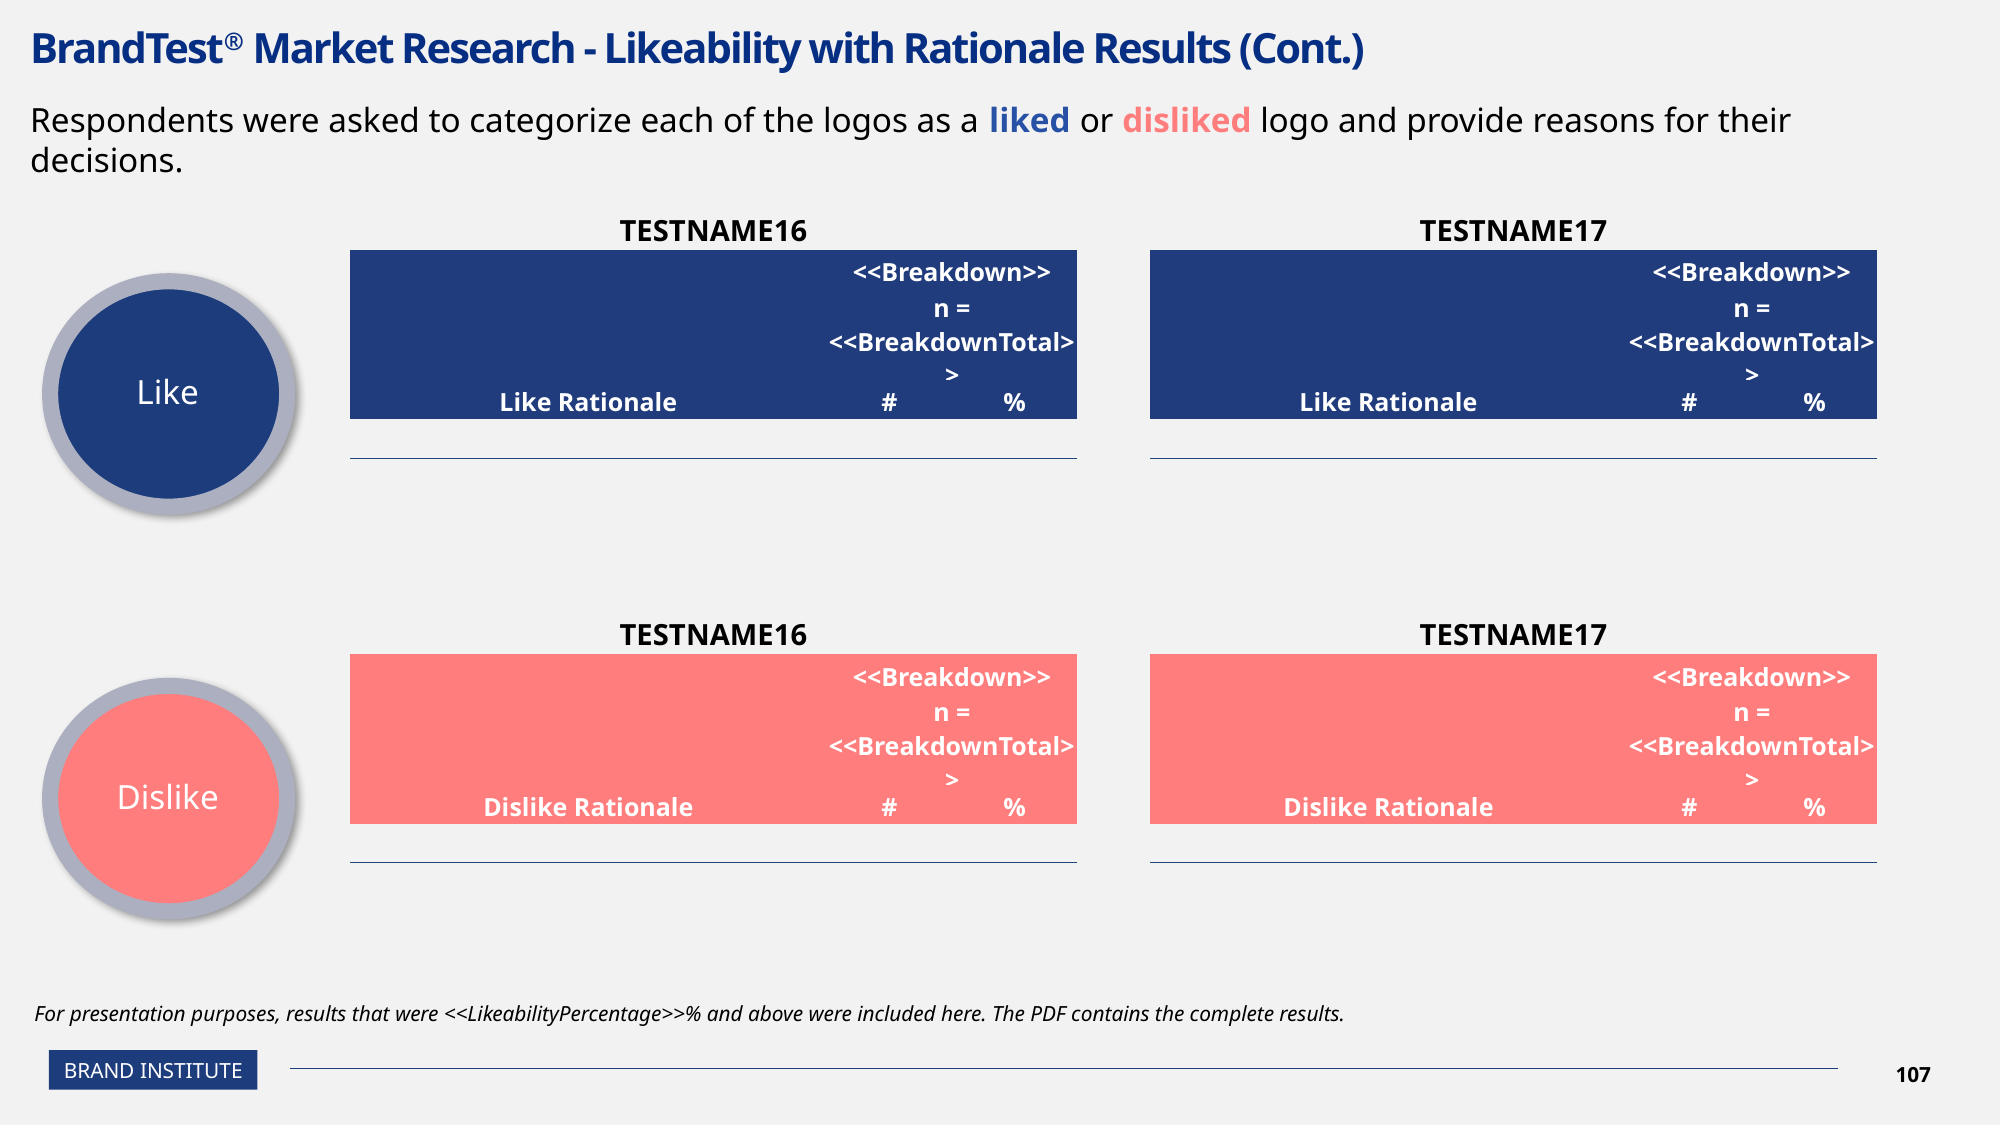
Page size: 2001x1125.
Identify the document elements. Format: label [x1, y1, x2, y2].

text_box [50, 685, 288, 912]
table_cell [1150, 654, 1877, 862]
title [30, 0, 1954, 73]
list [30, 99, 1954, 181]
table_header [350, 204, 1077, 250]
text_box [19, 993, 1759, 1033]
table_cell [350, 250, 1077, 458]
table_header [350, 609, 1077, 654]
table_header [1150, 204, 1877, 250]
table_cell [350, 654, 1077, 862]
table_header [1150, 609, 1877, 654]
text_box [50, 281, 288, 507]
table_cell [1150, 250, 1877, 458]
